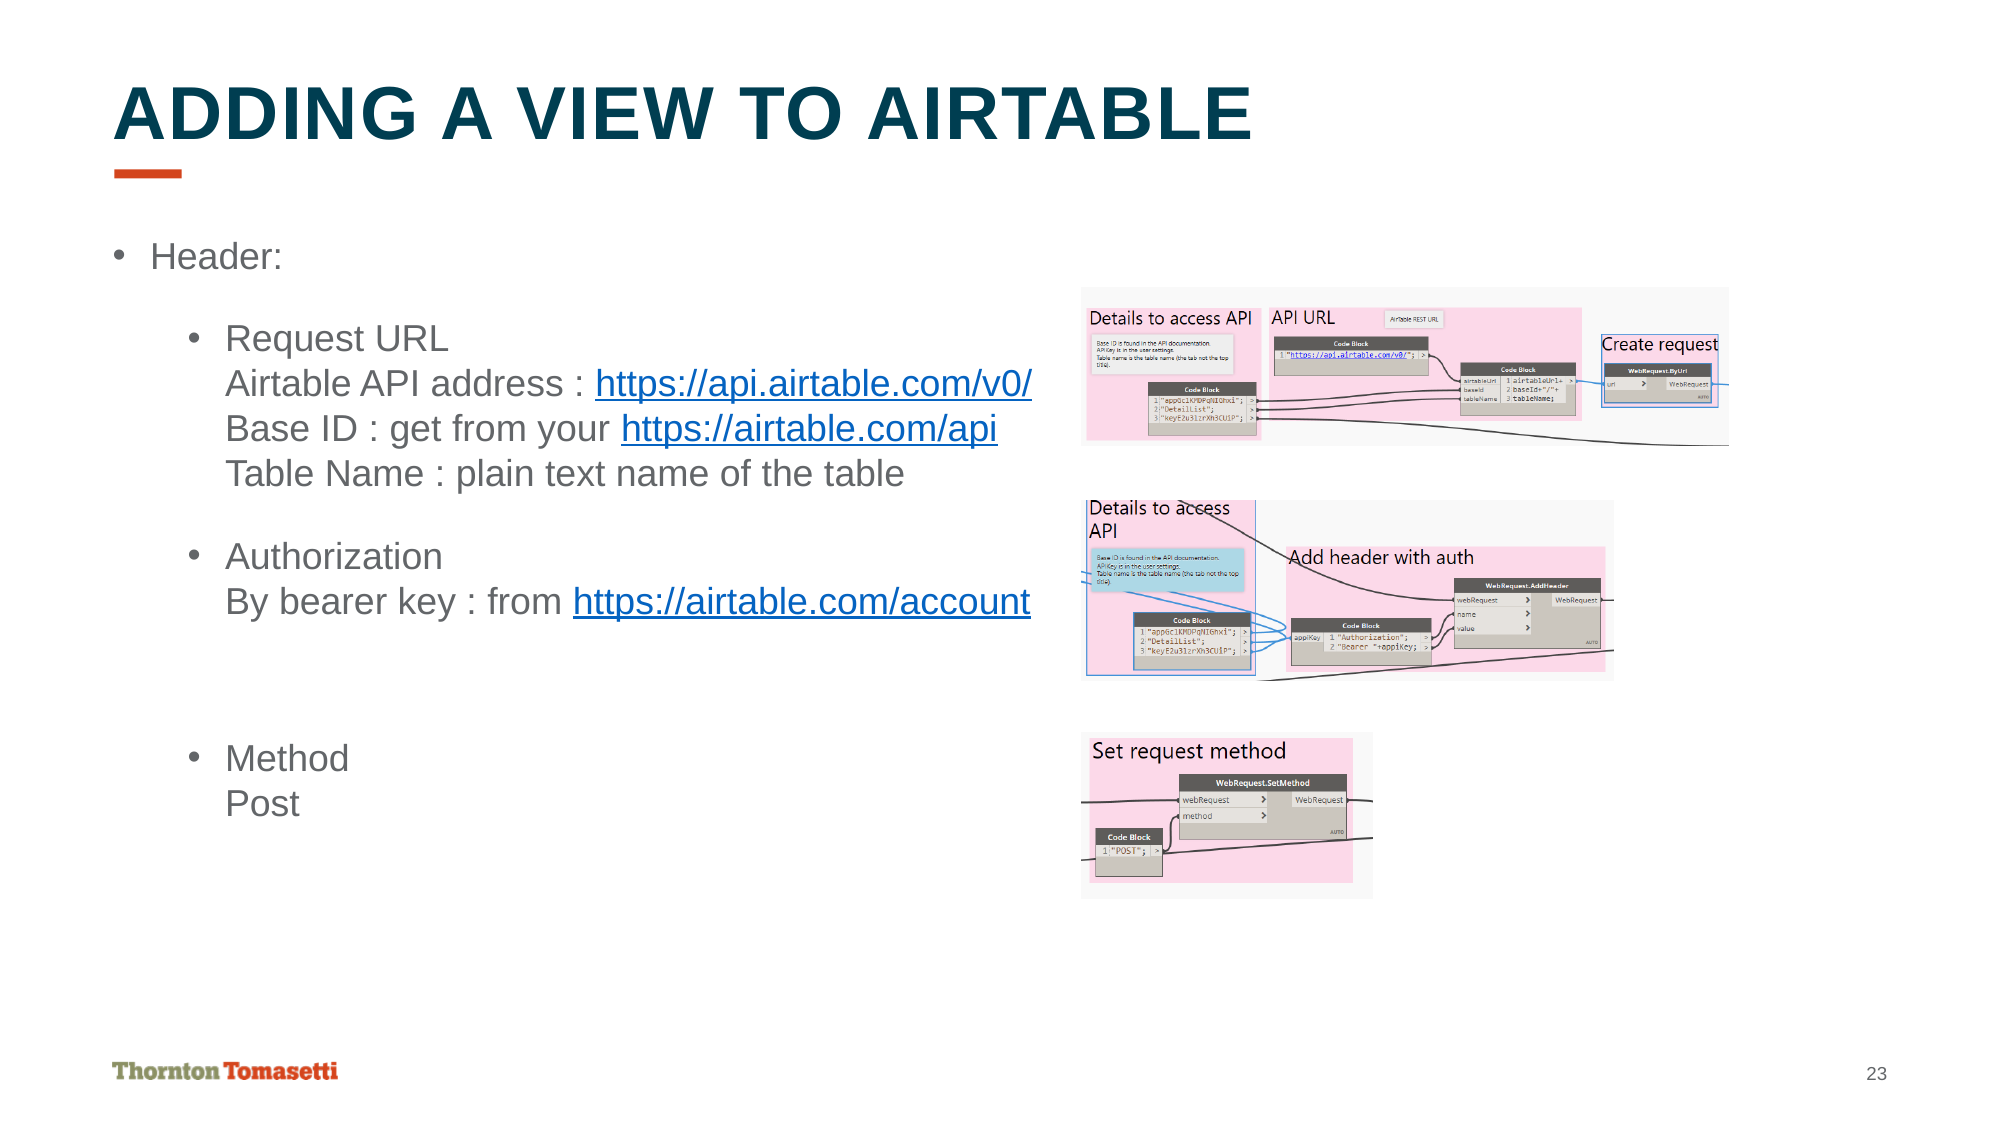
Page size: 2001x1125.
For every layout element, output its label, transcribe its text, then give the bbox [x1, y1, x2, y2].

picture [1081, 500, 1614, 681]
picture [1081, 732, 1373, 899]
list Header: Request URL Airtable API address : https://api.airtable.com/v0/ Base ID : get from your https://airtable.com/api Table Name : plain text name of the table Authorization By bearer key : from https://airtable.com/account Method Post [112, 231, 1888, 951]
picture [112, 1061, 338, 1080]
title Adding A View to AirTable [112, 75, 1888, 170]
slide_number 23 [1831, 1042, 1888, 1103]
text_box [113, 168, 183, 179]
picture [1081, 287, 1729, 447]
